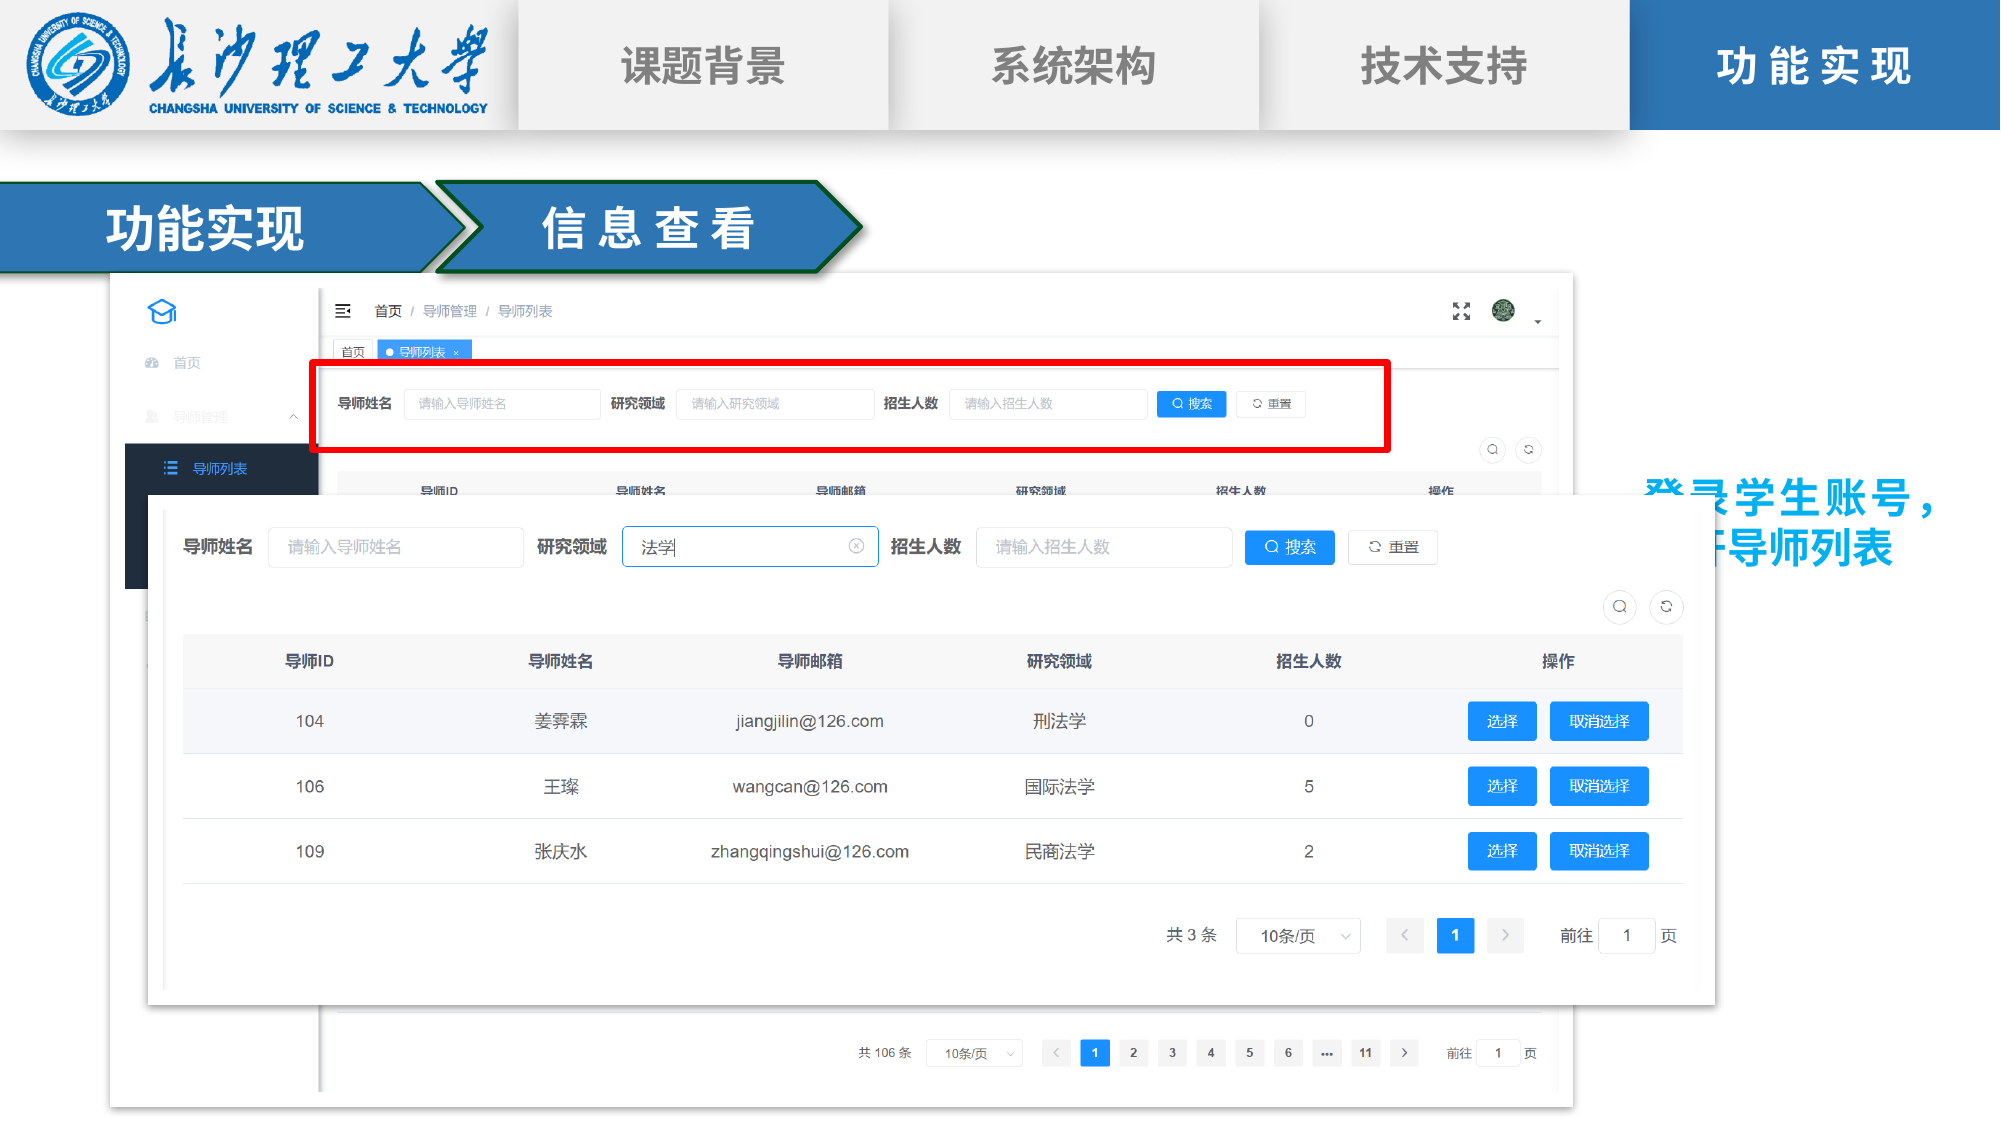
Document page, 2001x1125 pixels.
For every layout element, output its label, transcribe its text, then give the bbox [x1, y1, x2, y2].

text_box 课题背景 [516, 0, 891, 132]
text_box 登录学生账号，打开导师列表 [1624, 462, 1935, 593]
text_box 功能实现 [0, 182, 465, 273]
picture [26, 12, 488, 117]
text_box 系统架构 [902, 0, 1261, 132]
text_box [0, 0, 503, 132]
picture [124, 287, 1701, 1093]
text_box 技术支持 [1273, 0, 1632, 132]
text_box 功 能 实 现 [1643, 0, 2000, 132]
text_box 信 息 查 看 [435, 179, 864, 274]
